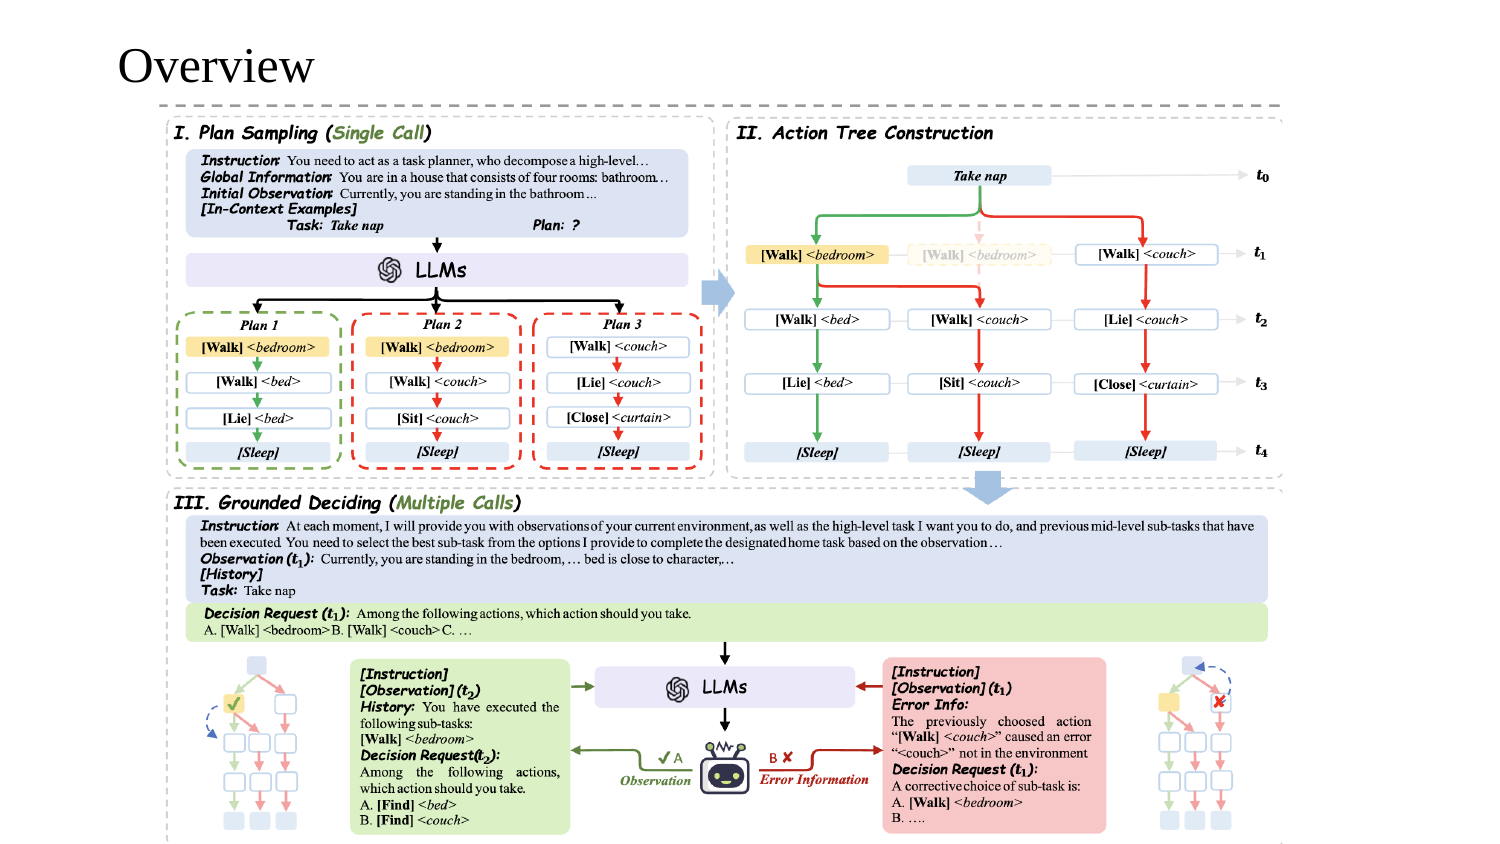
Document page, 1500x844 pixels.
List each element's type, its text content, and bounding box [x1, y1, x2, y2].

title 📌 Overview [51, 17, 1449, 112]
picture [159, 94, 1283, 844]
